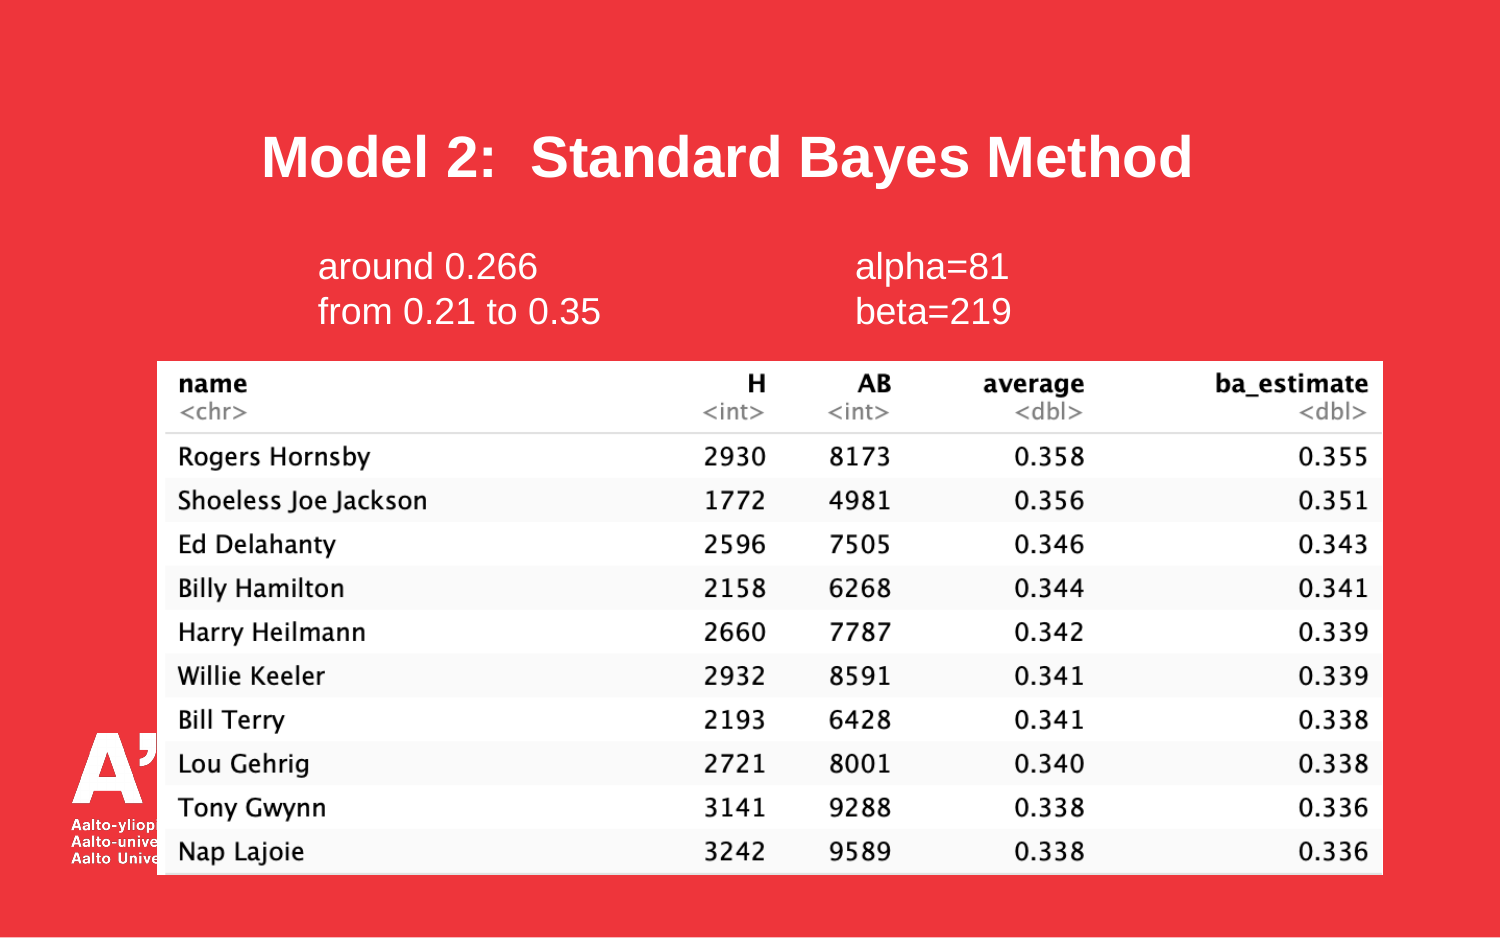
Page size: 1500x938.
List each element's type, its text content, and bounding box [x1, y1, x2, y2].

text_box alpha=81 beta=219 [840, 234, 1027, 340]
picture [0, 361, 1383, 937]
text_box around 0.266 from 0.21 to 0.35 [303, 234, 840, 340]
list Model 2: Standard Bayes Method [73, 76, 1383, 198]
